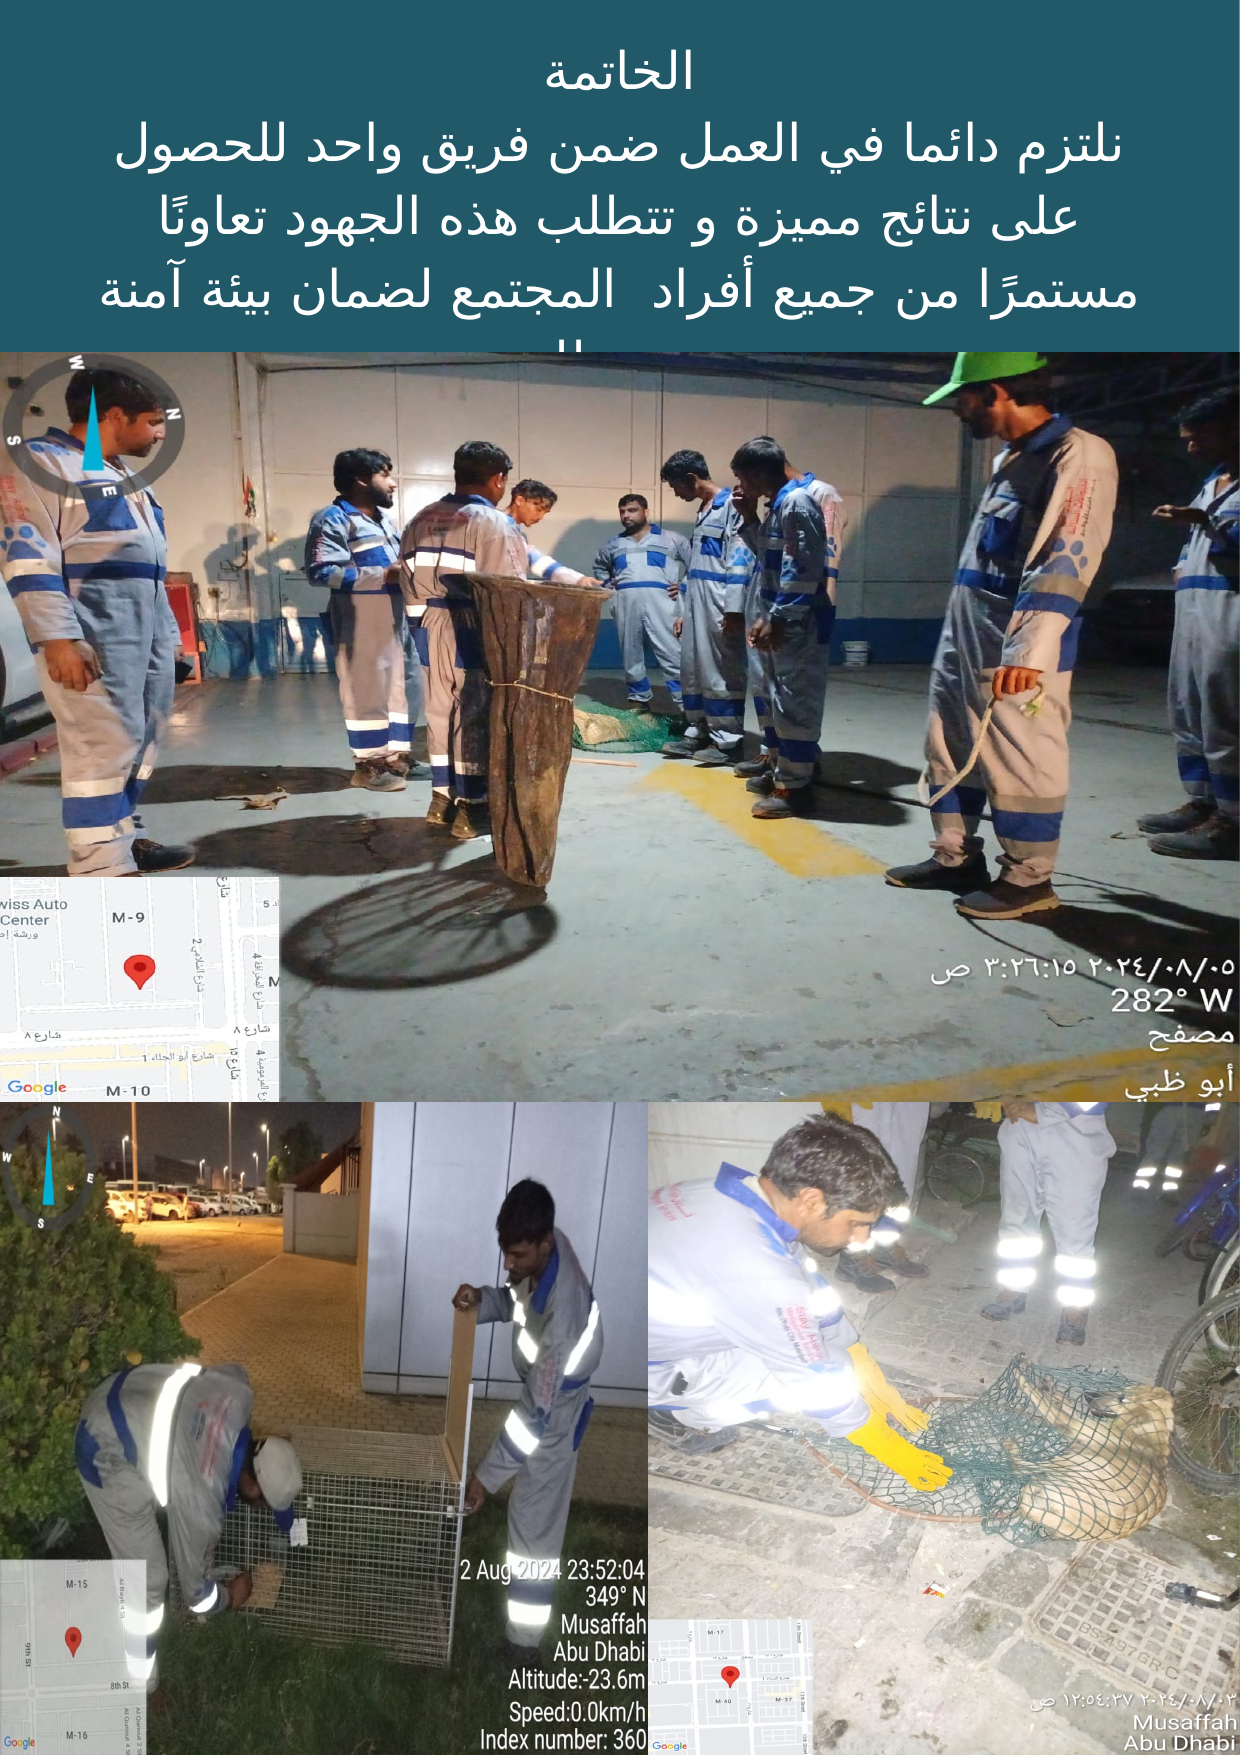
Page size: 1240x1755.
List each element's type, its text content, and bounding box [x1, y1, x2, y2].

text_box الخاتمة نلتزم دائما في العمل ضمن فريق واحد للحصول على نتائج مميزة و تتطلب هذه الجهود تعاونًا مستمرًا من جميع أفراد المجتمع لضمان بيئة آمنة وصحية للجميع . [77, 27, 1162, 350]
picture [0, 351, 1240, 1755]
